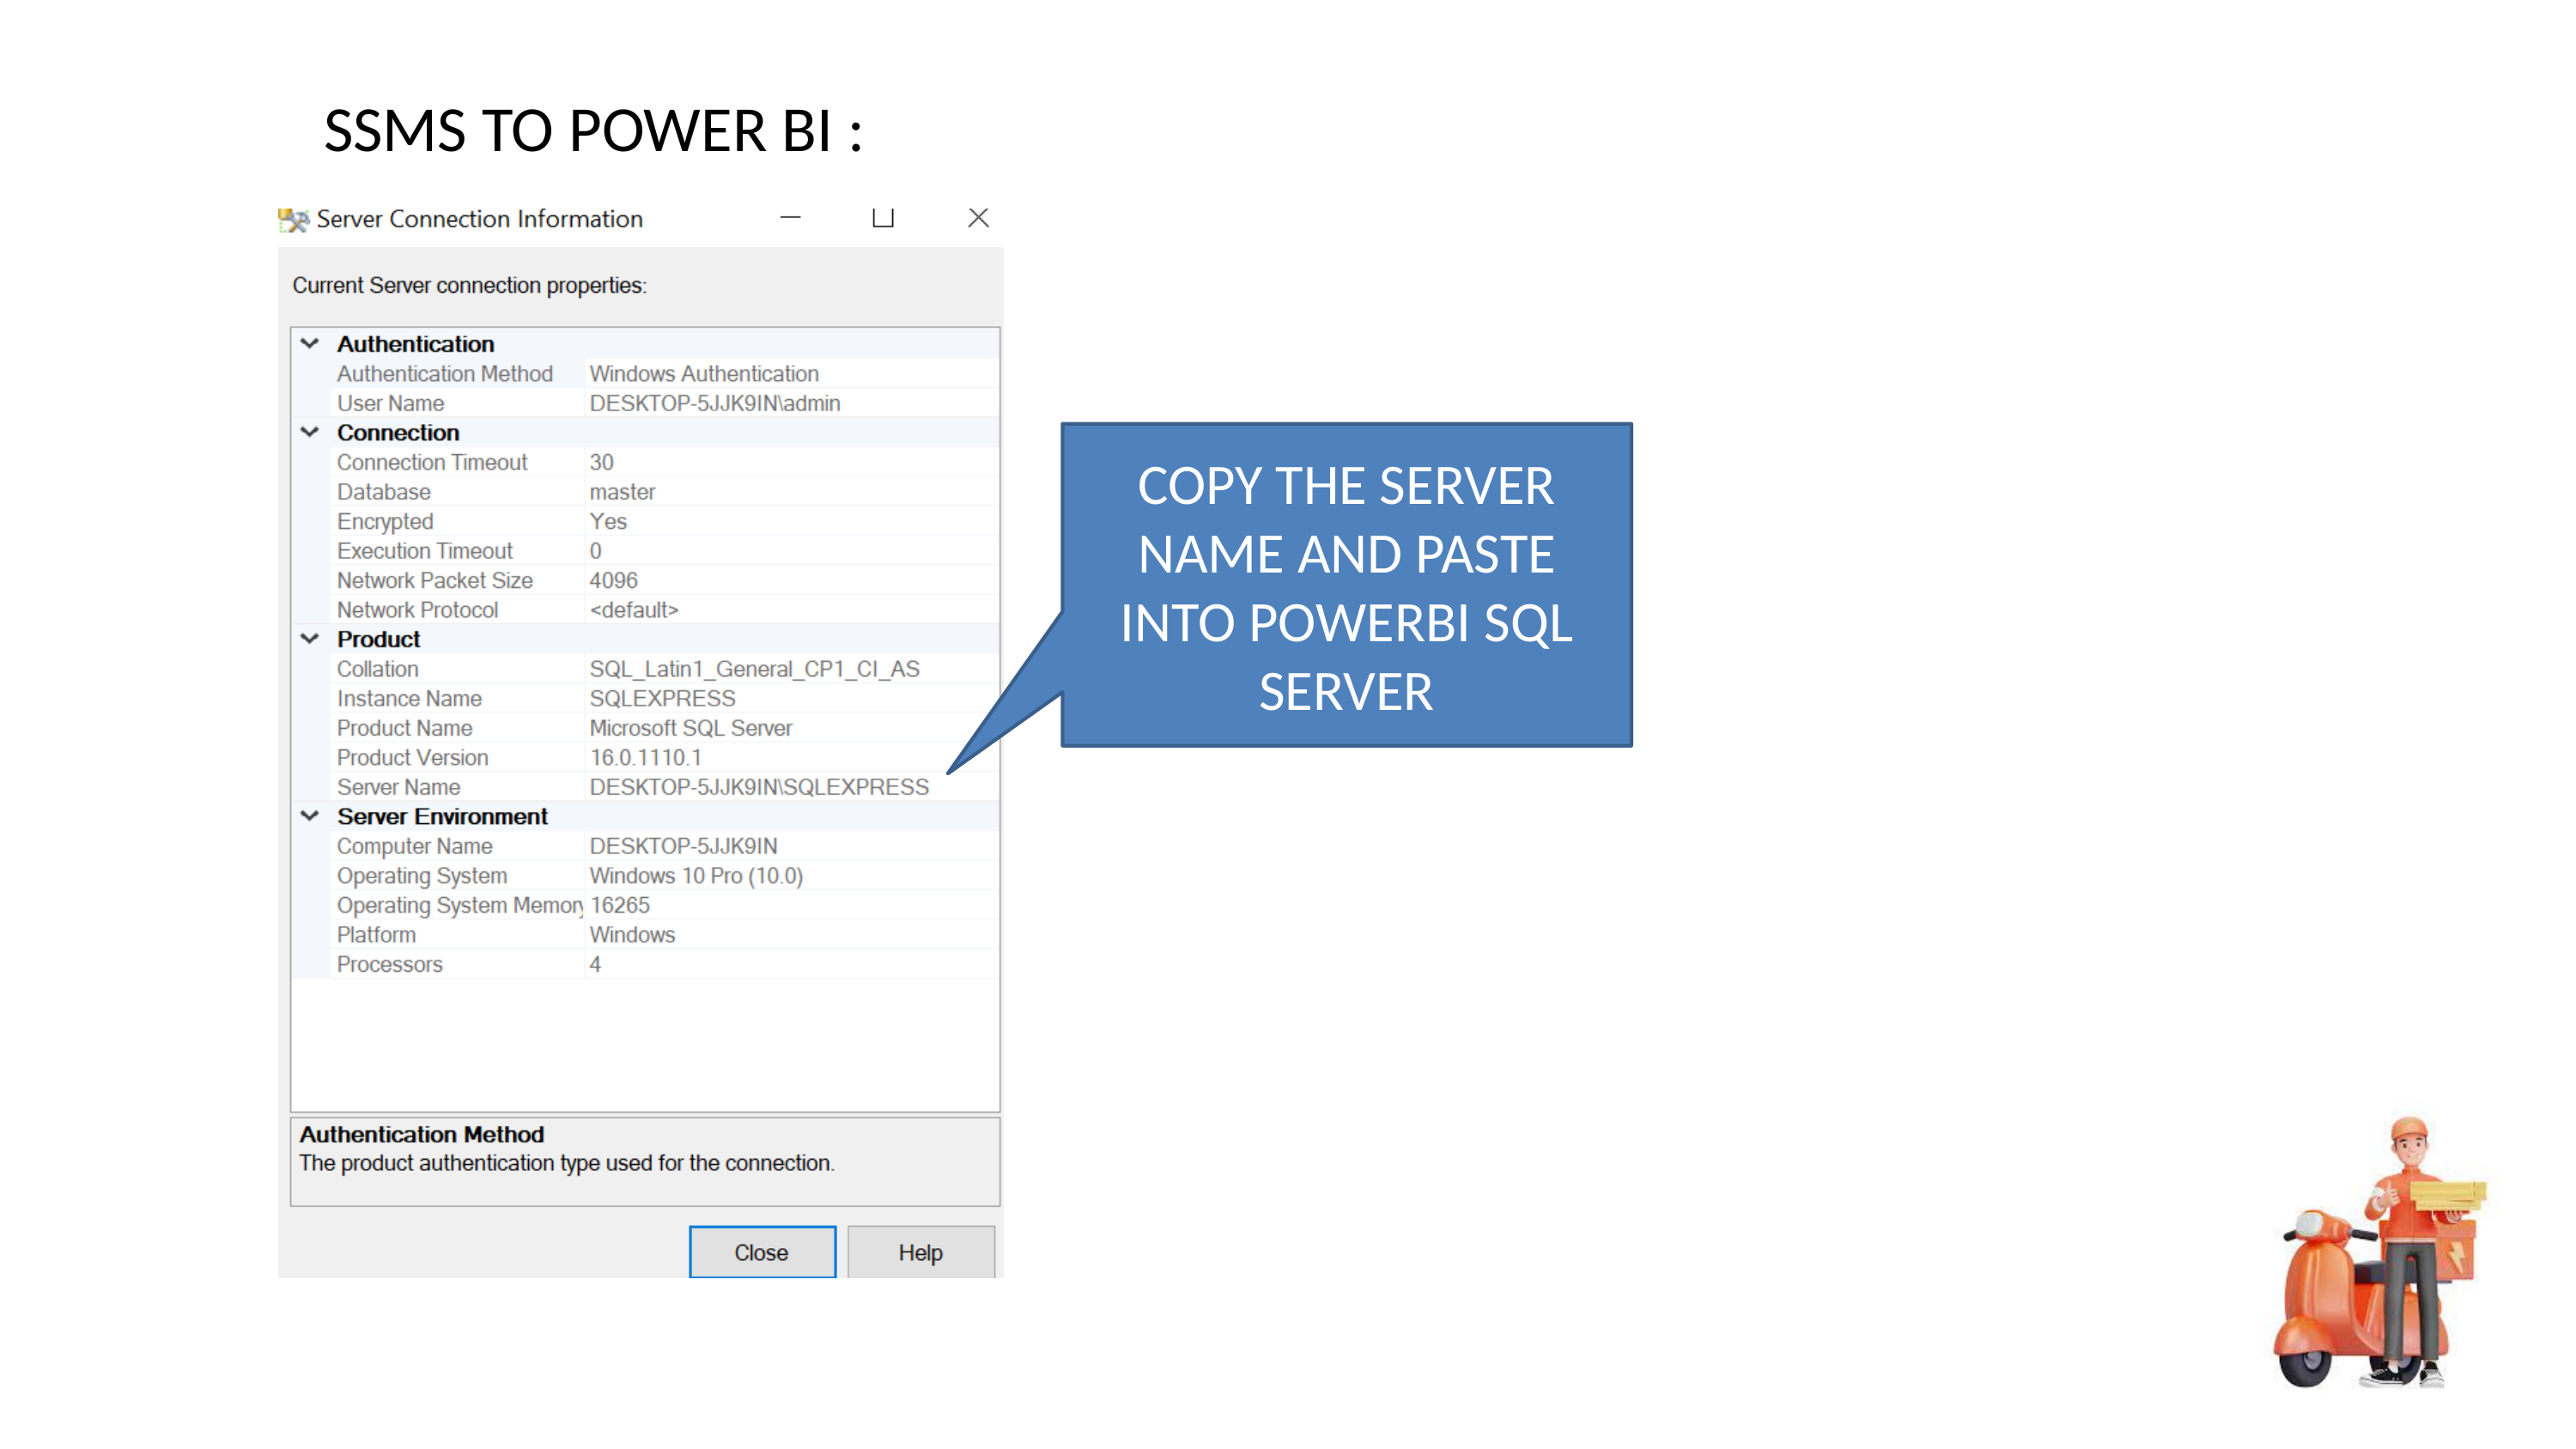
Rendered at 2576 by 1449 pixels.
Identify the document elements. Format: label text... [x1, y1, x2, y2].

picture [278, 209, 1004, 1279]
text_box COPY THE SERVER NAME AND PASTE INTO POWERBI SQL SERVER [1007, 421, 1634, 748]
text_box SSMS TO POWER BI : [311, 80, 2275, 171]
picture [2221, 1099, 2524, 1403]
